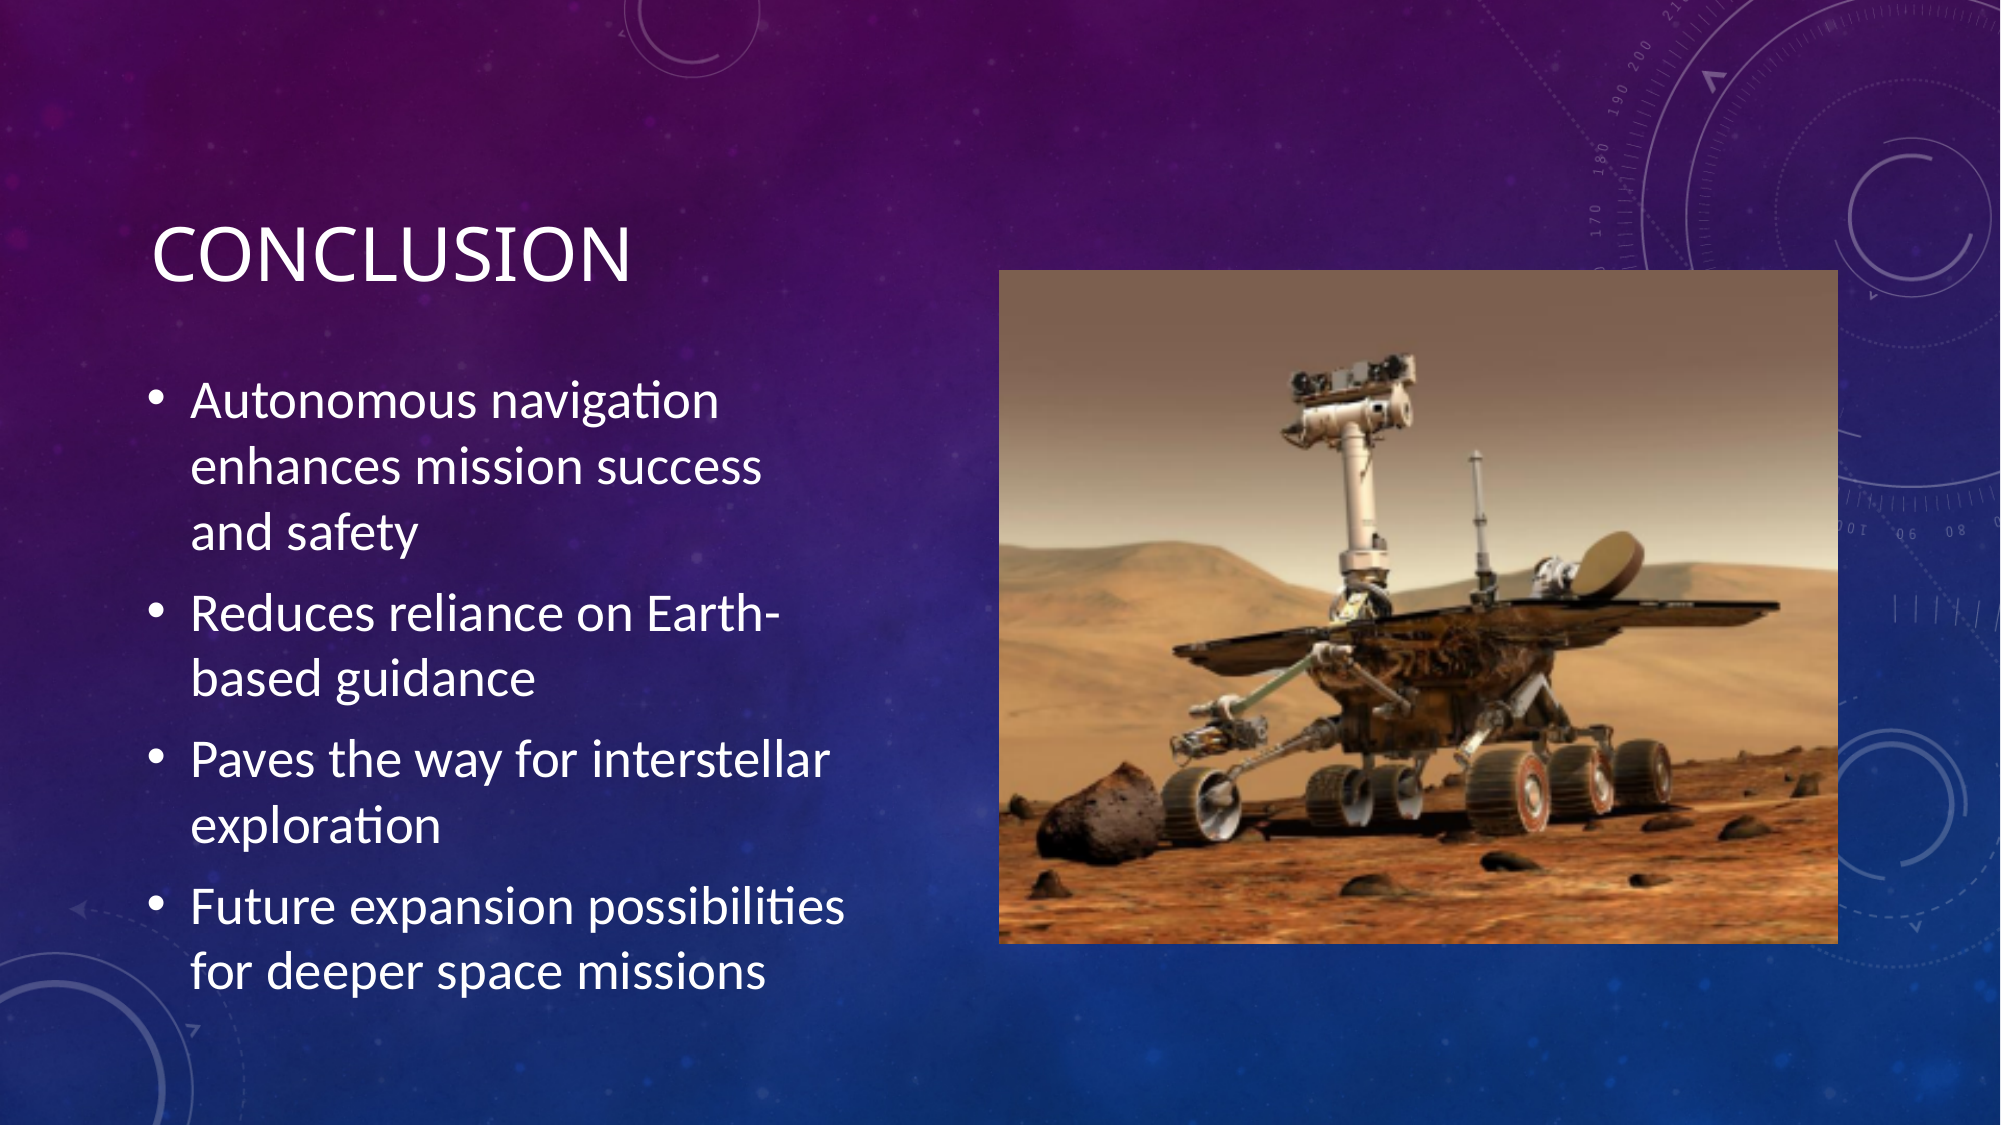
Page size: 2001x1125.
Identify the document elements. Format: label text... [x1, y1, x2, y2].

list Autonomous navigation enhances mission success and safety Reduces reliance on Earth-based guidance Paves the way for interstellar exploration Future expansion possibilities for deeper space missions [131, 348, 862, 1065]
title Conclusion [135, 132, 789, 348]
picture [0, 0, 2001, 1125]
